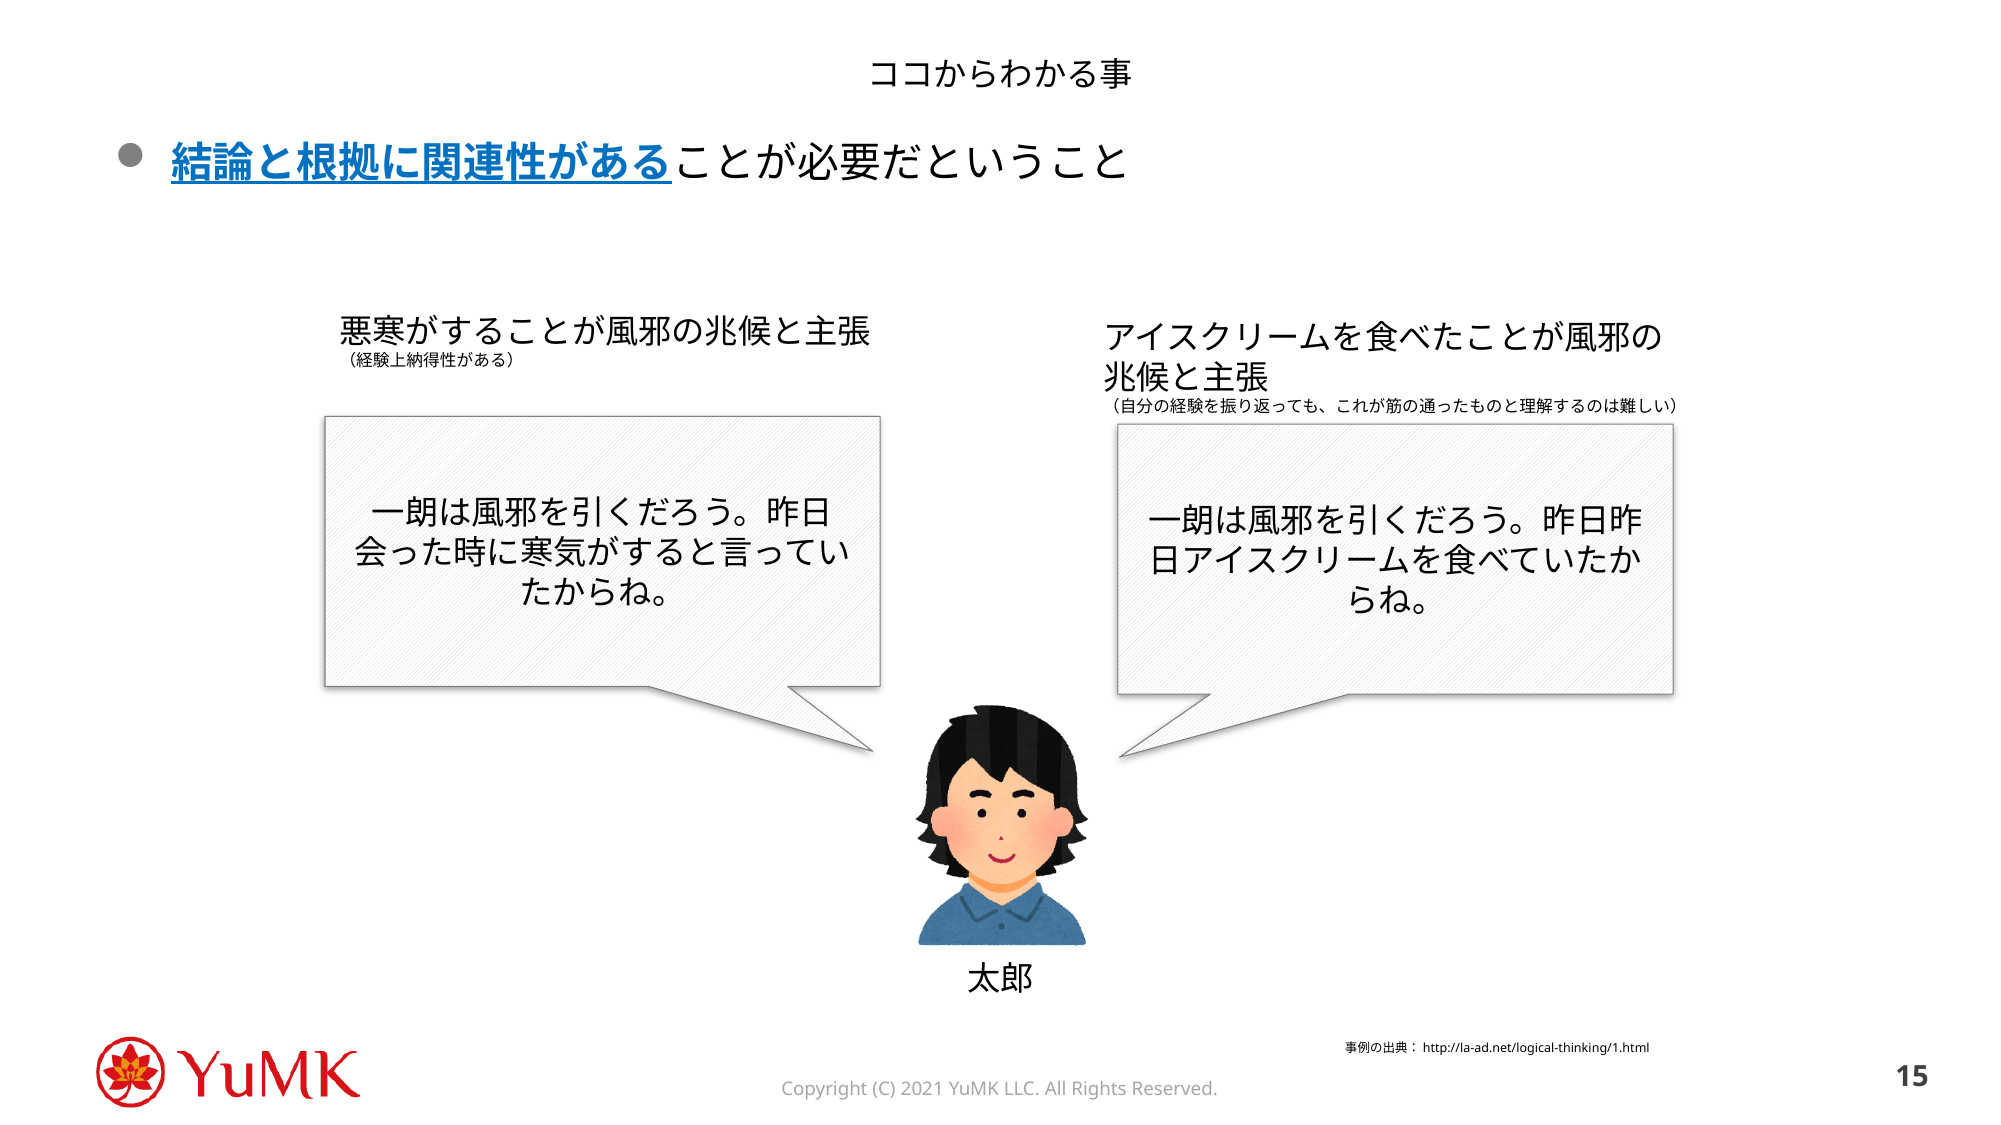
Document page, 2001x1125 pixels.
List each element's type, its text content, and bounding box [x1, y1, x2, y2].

text_box 一朗は風邪を引くだろう。昨日会った時に寒気がすると言っていたからね。 [322, 414, 883, 753]
text_box 一朗は風邪を引くだろう。昨日昨日アイスクリームを食べていたからね。 [1115, 424, 1676, 757]
picture [90, 1035, 365, 1108]
text_box 悪寒がすることが風邪の兆候と主張 （経験上納得性がある） [324, 302, 894, 378]
text_box 太郎 [952, 959, 1049, 1005]
text_box アイスクリームを食べたことが風邪の兆候と主張 （自分の経験を振り返っても、これが筋の通ったものと理解するのは難しい） [1088, 308, 1703, 424]
picture [876, 701, 1125, 951]
title ココからわかる事 [99, 32, 1900, 113]
text_box 事例の出典：http://la-ad.net/logical-thinking/1.html [914, 1032, 1665, 1062]
slide_number 14 [1477, 1047, 1944, 1108]
list 結論と根拠に関連性があることが必要だということ [99, 128, 1900, 997]
